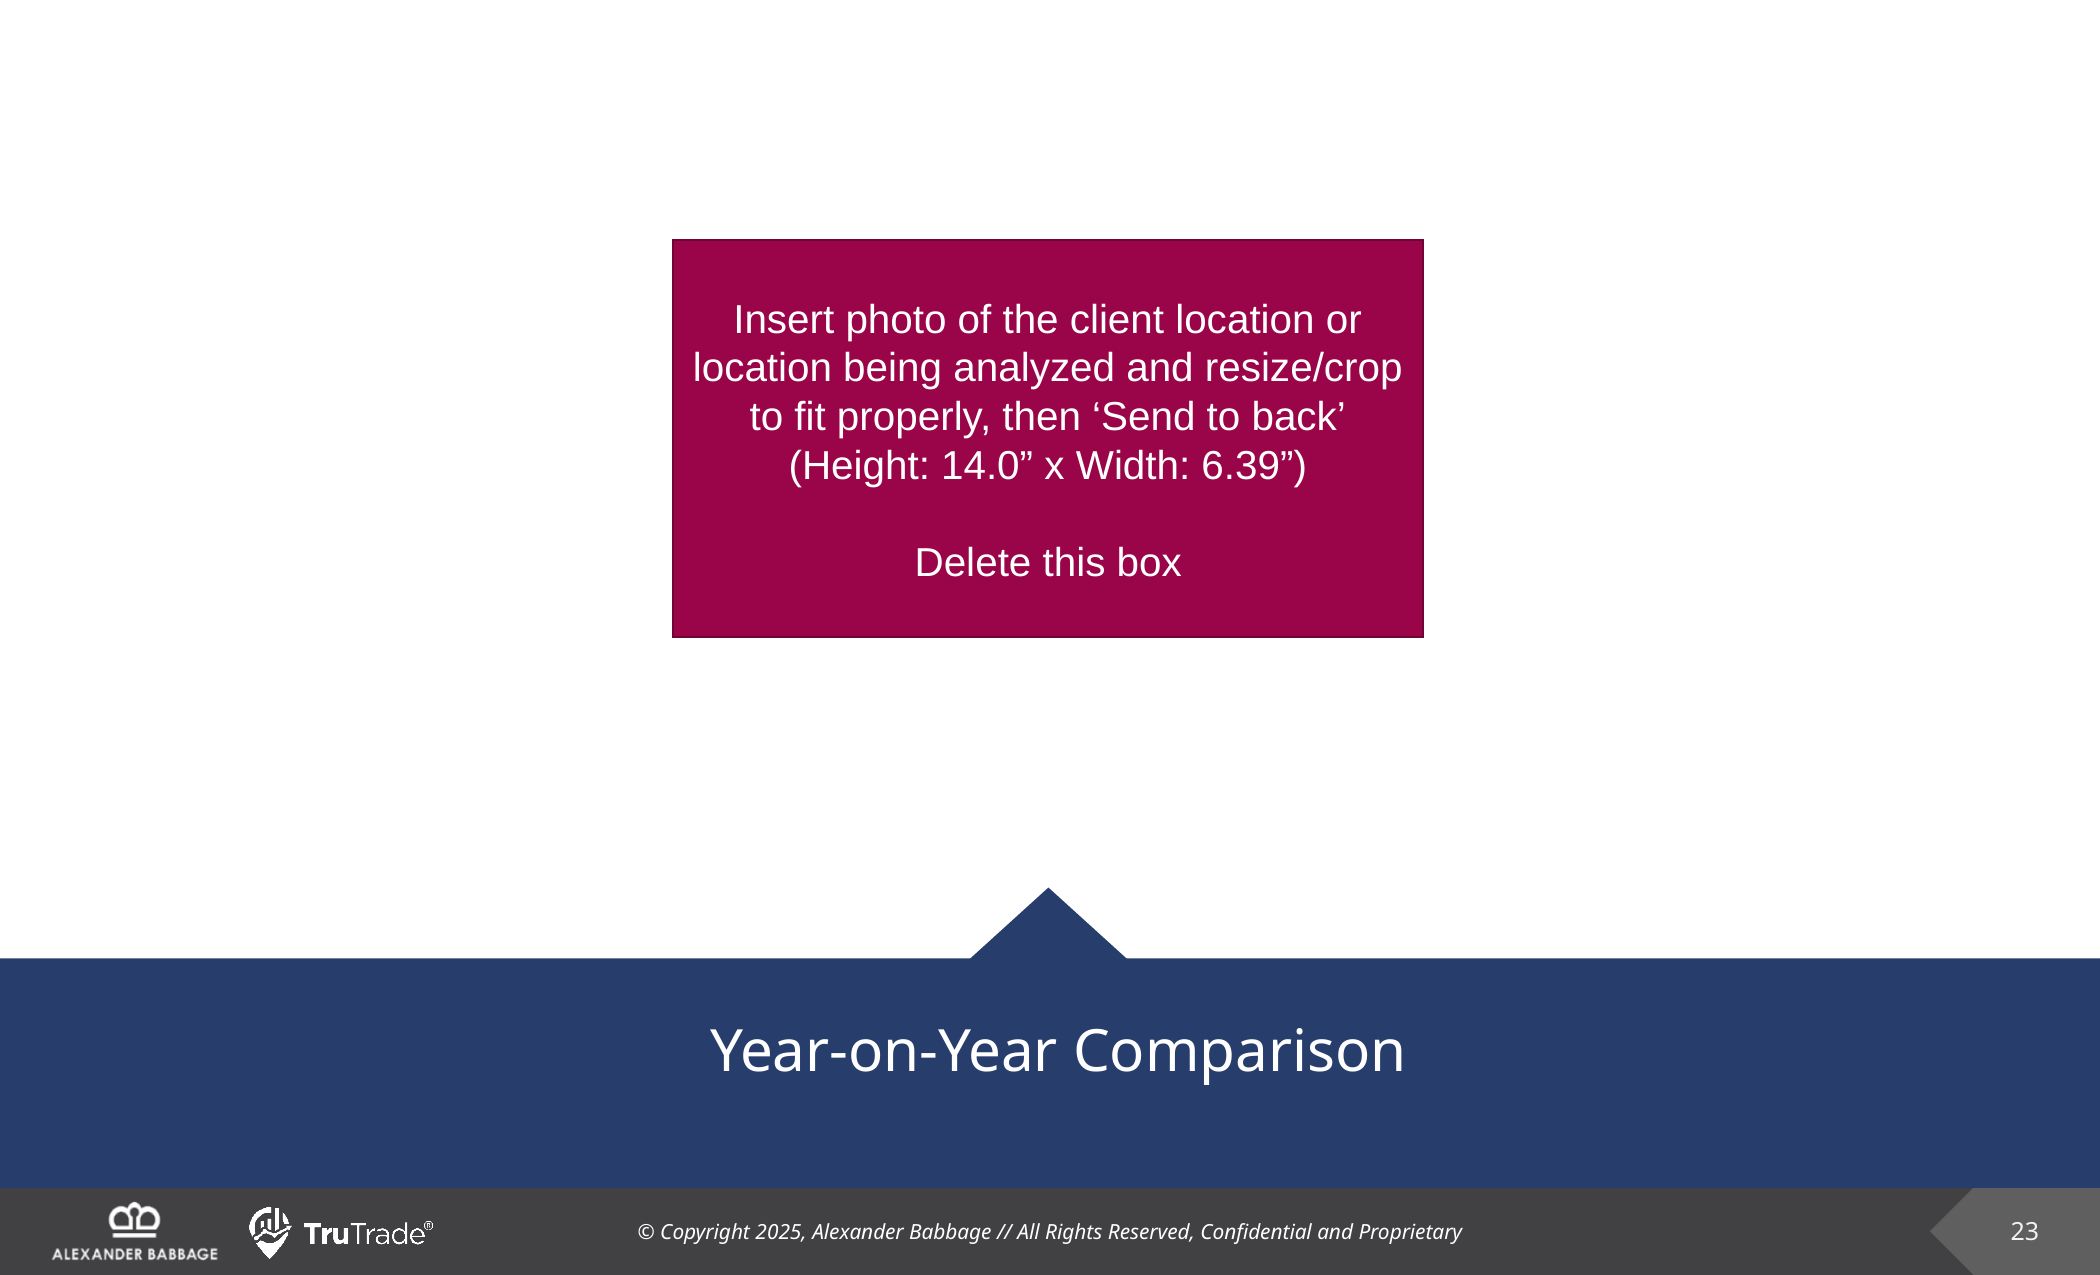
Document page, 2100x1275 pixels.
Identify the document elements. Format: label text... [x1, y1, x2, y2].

title Year-on-Year Comparison [165, 996, 1951, 1115]
picture [249, 1207, 434, 1259]
text_box Insert photo of the client location or location being analyzed and resize/crop to fit properly, then ‘Send to back’ (Height: 14.0” x Width: 6.39”) Delete this box [673, 239, 1424, 638]
picture [50, 1198, 218, 1263]
slide_number 23 [1950, 1214, 2100, 1252]
